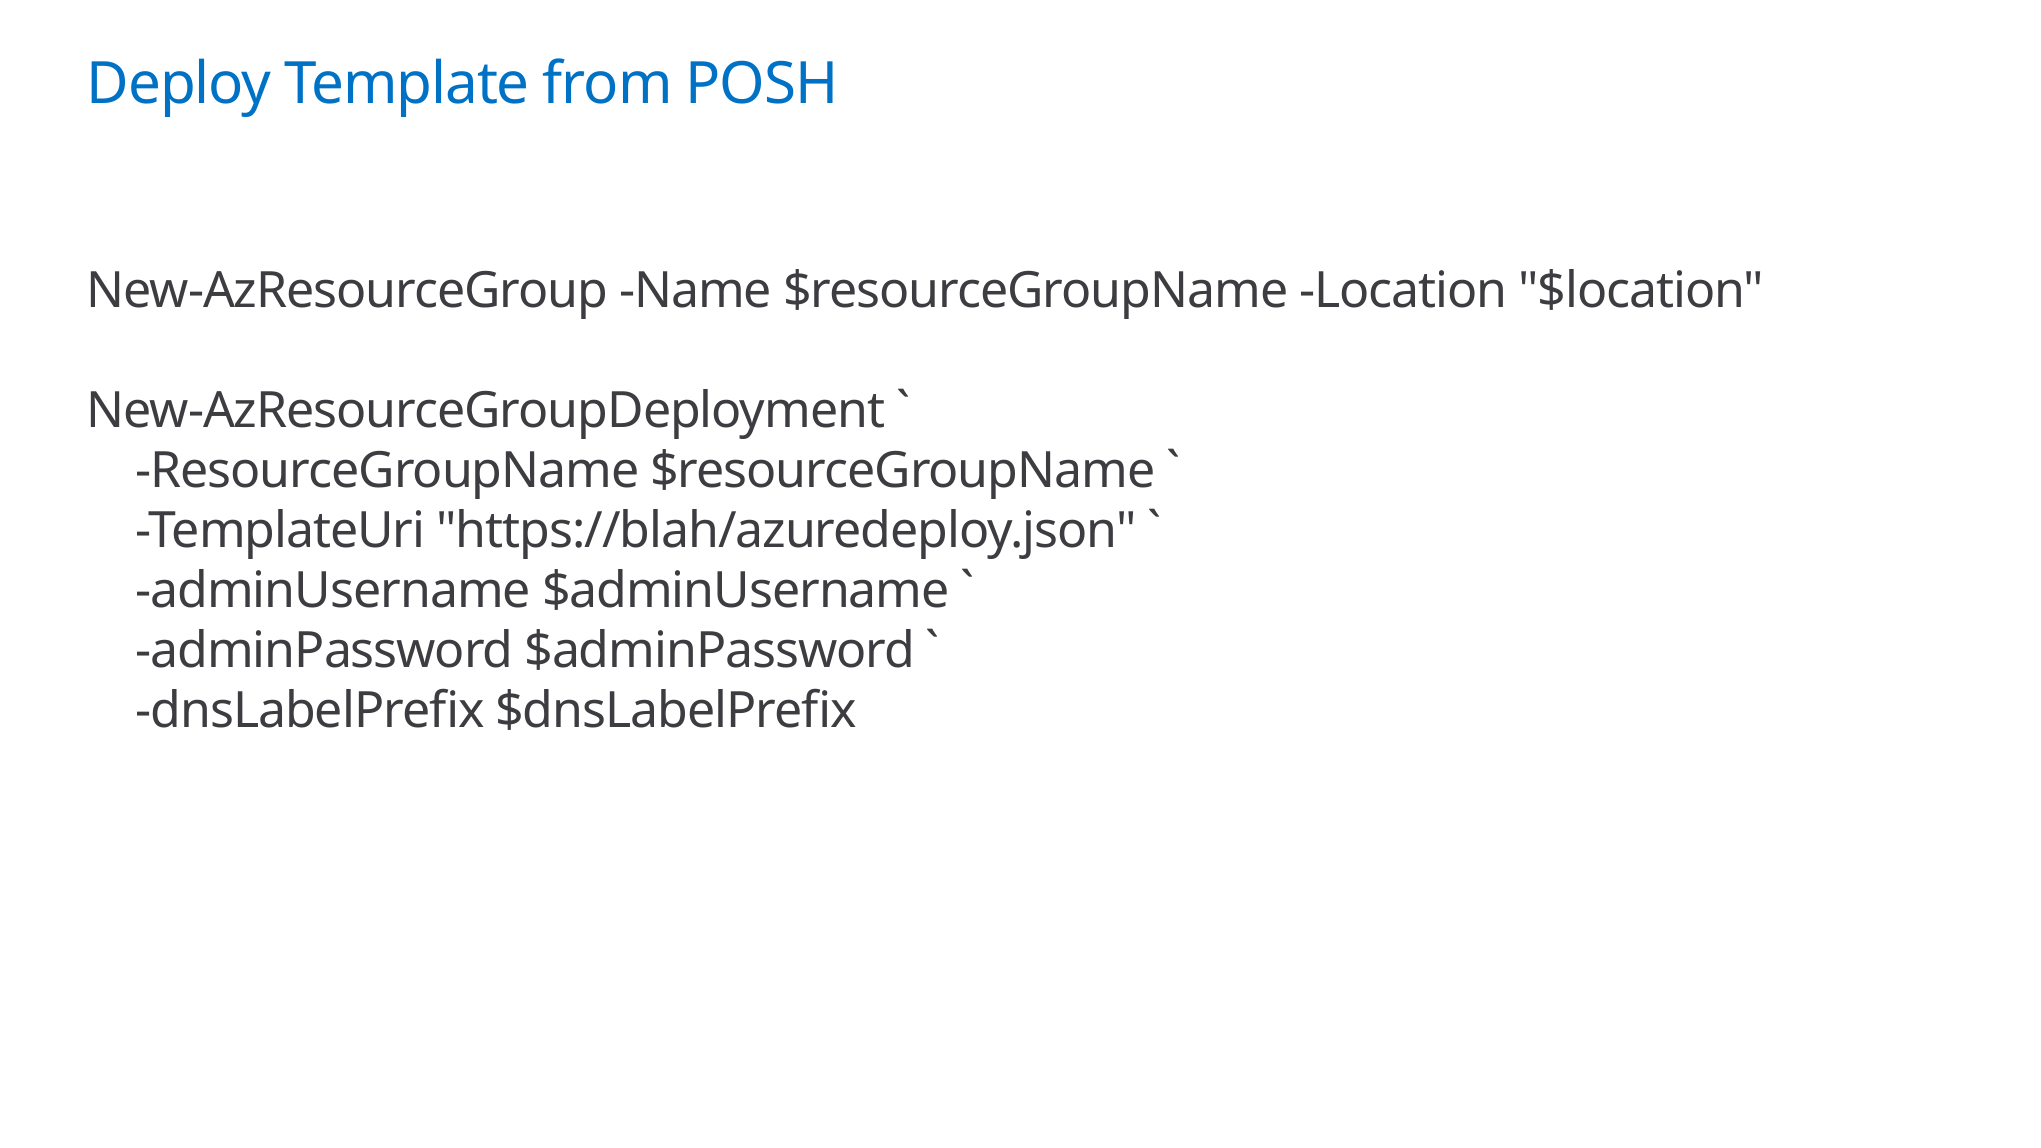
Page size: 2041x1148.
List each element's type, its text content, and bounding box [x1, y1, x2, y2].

list New-AzResourceGroup -Name $resourceGroupName -Location "$location" New-AzResourceGroupDeployment ` -ResourceGroupName $resourceGroupName ` -TemplateUri "https://blah/azuredeploy.json" ` -adminUsername $adminUsername ` -adminPassword $adminPassword ` -dnsLabelPrefix $dnsLabelPrefix [86, 242, 1953, 758]
title Deploy Template from POSH [86, 38, 1953, 164]
